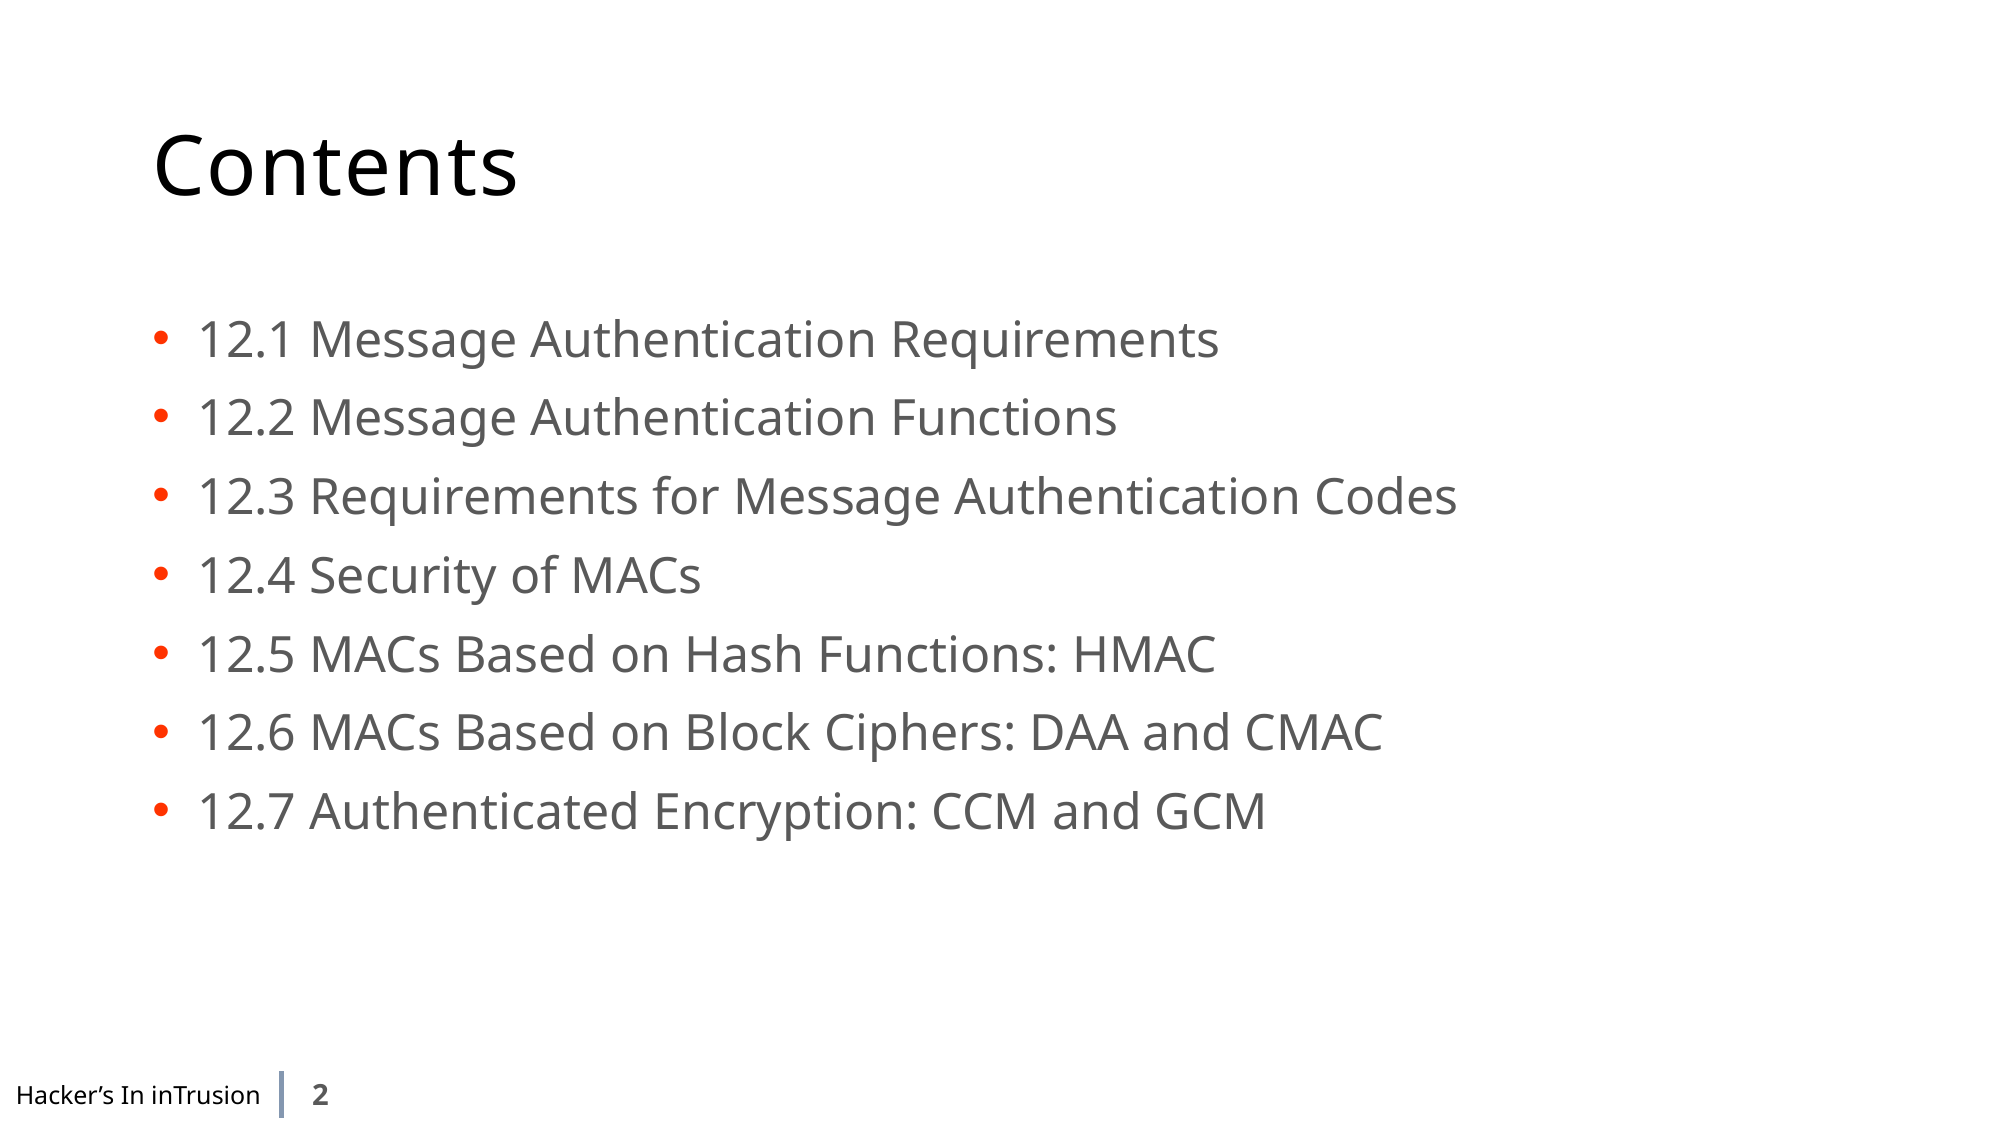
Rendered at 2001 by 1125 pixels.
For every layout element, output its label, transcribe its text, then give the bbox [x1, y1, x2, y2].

title Contents [137, 59, 1863, 278]
list 12.1 Message Authentication Requirements 12.2 Message Authentication Functions 12.3 Requirements for Message Authentication Codes 12.4 Security of MACs 12.5 MACs Based on Hash Functions: HMAC 12.6 MACs Based on Block Ciphers: DAA and CMAC 12.7 Authenticated Encryption: CCM and GCM [137, 299, 1863, 1061]
